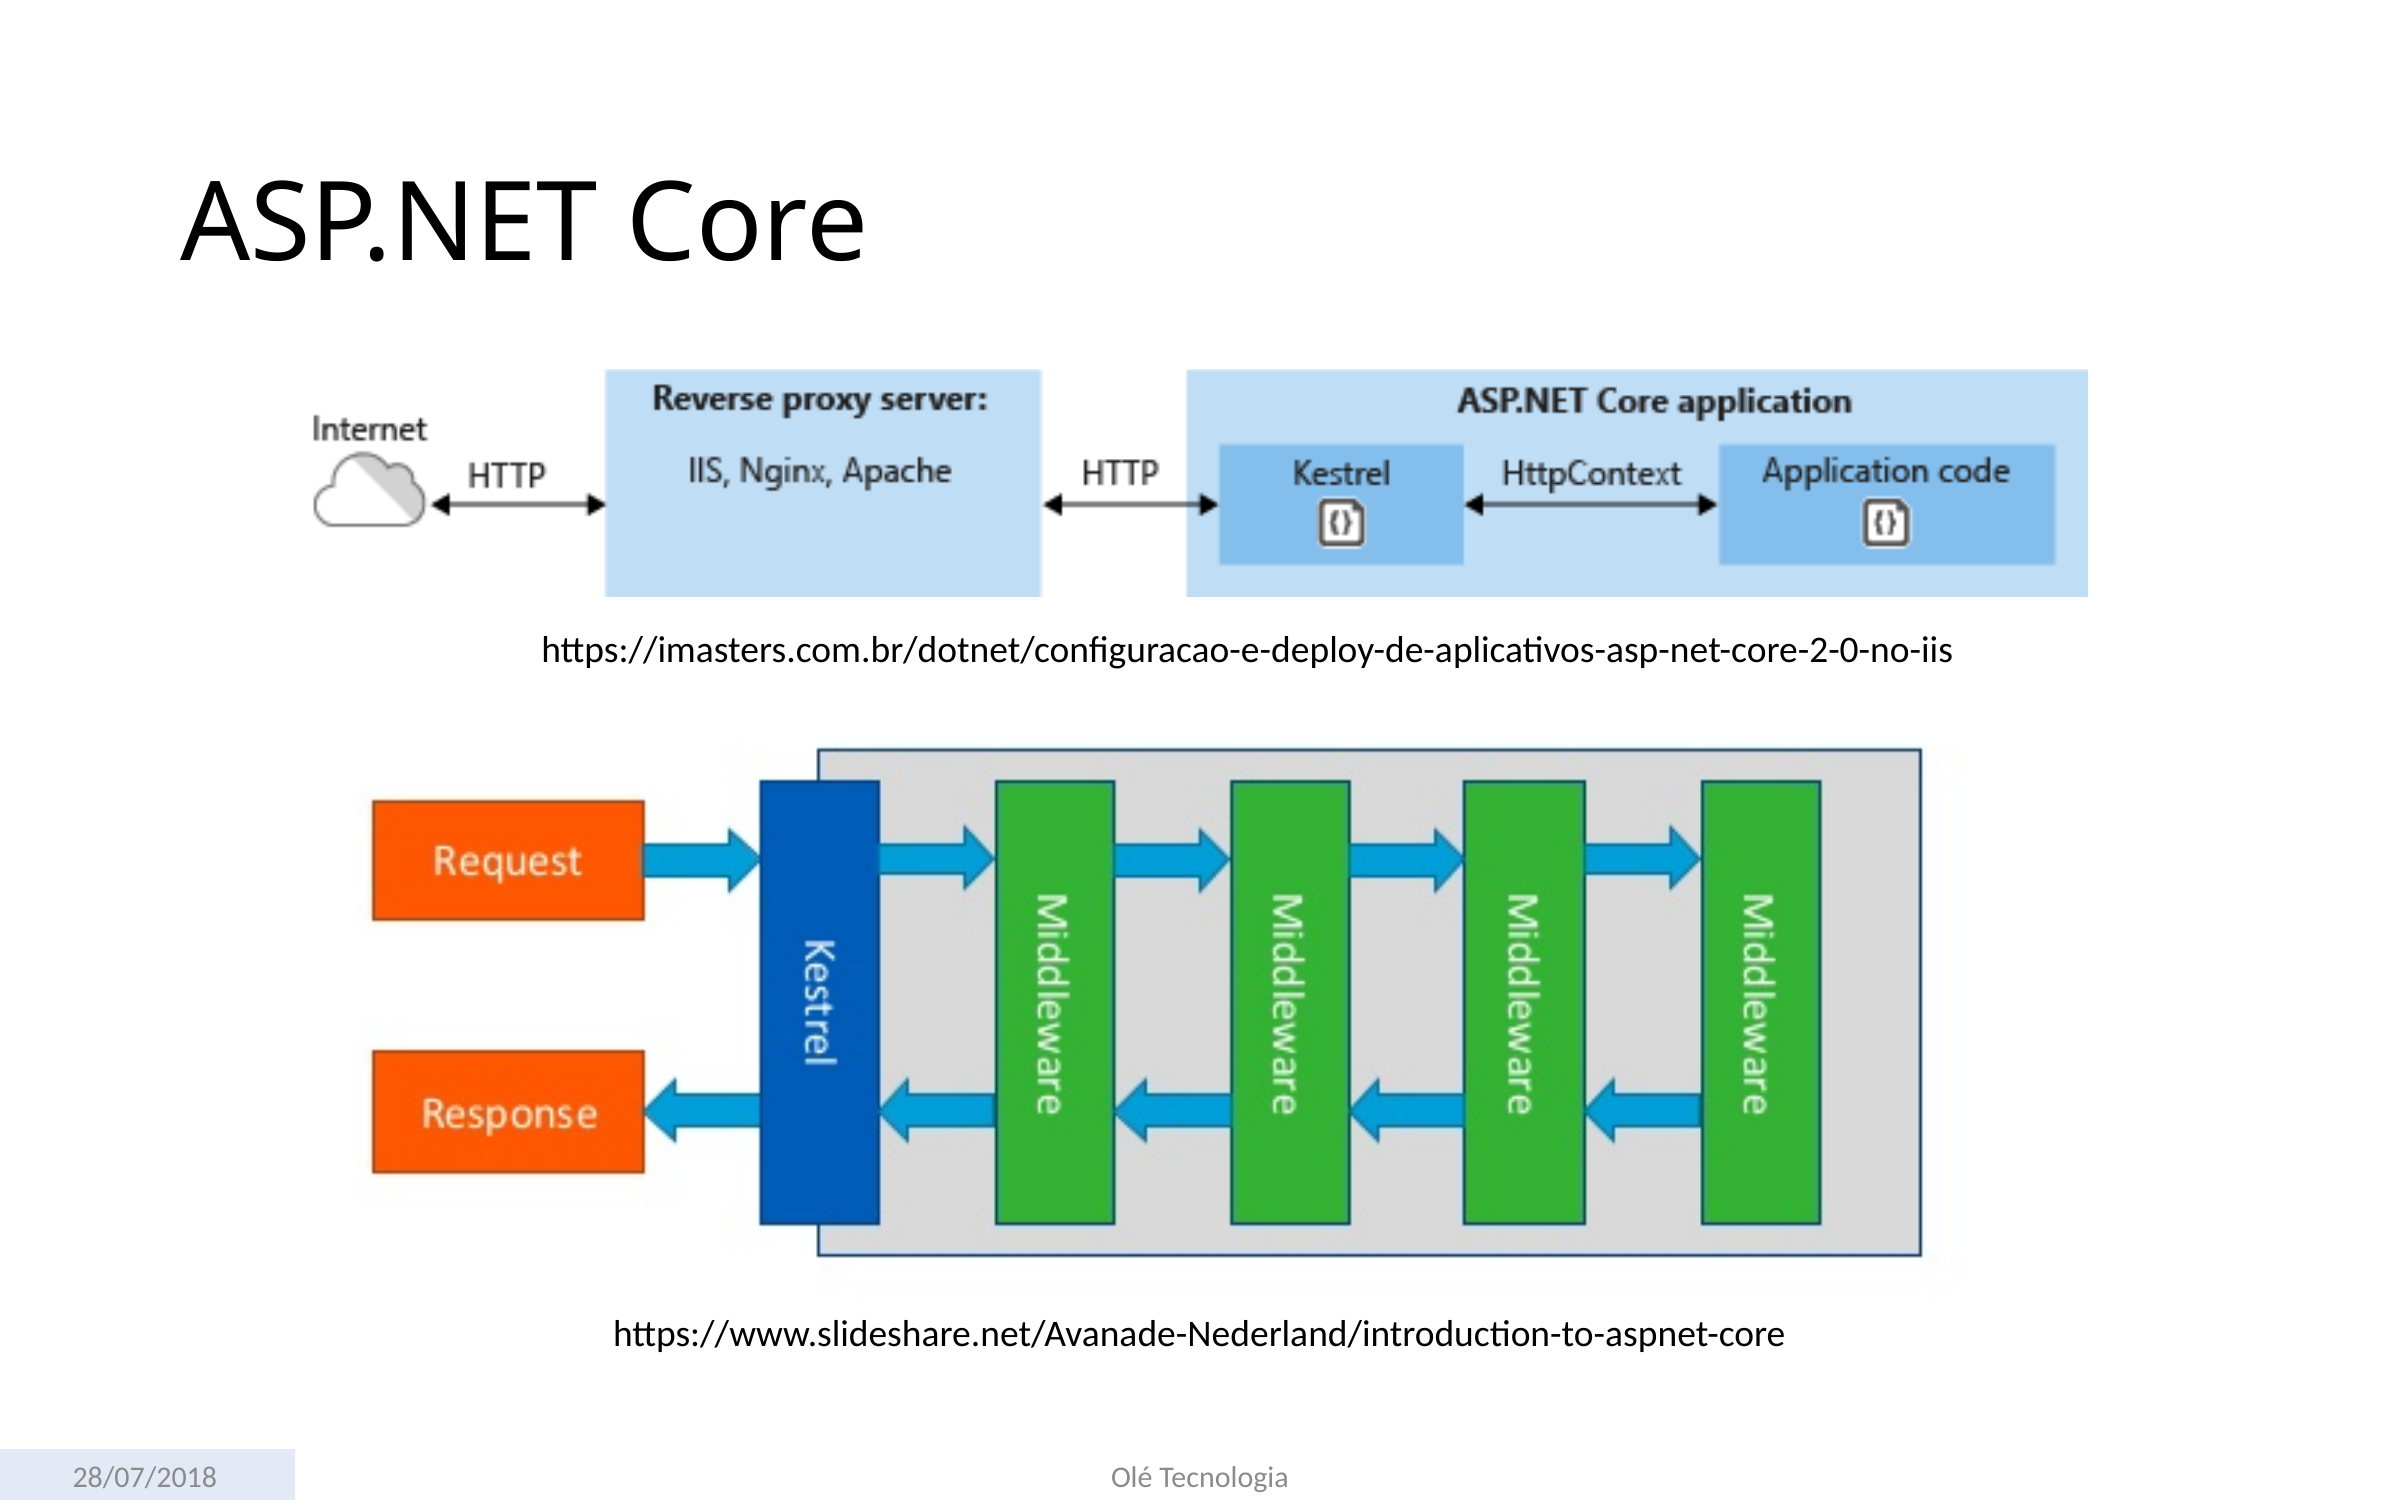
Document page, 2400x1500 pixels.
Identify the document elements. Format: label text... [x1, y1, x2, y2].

footer Olé Tecnologia [795, 1435, 1605, 1500]
text_box https://imasters.com.br/dotnet/configuracao-e-deploy-de-aplicativos-asp-net-core-2-0-no-iis [526, 617, 1970, 677]
text_box https://www.slideshare.net/Avanade-Nederland/introduction-to-aspnet-core [598, 1311, 1802, 1362]
picture [312, 369, 2088, 597]
title ASP.NET Core [165, 79, 2235, 370]
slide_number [57, 1435, 598, 1500]
picture [221, 708, 2052, 1311]
